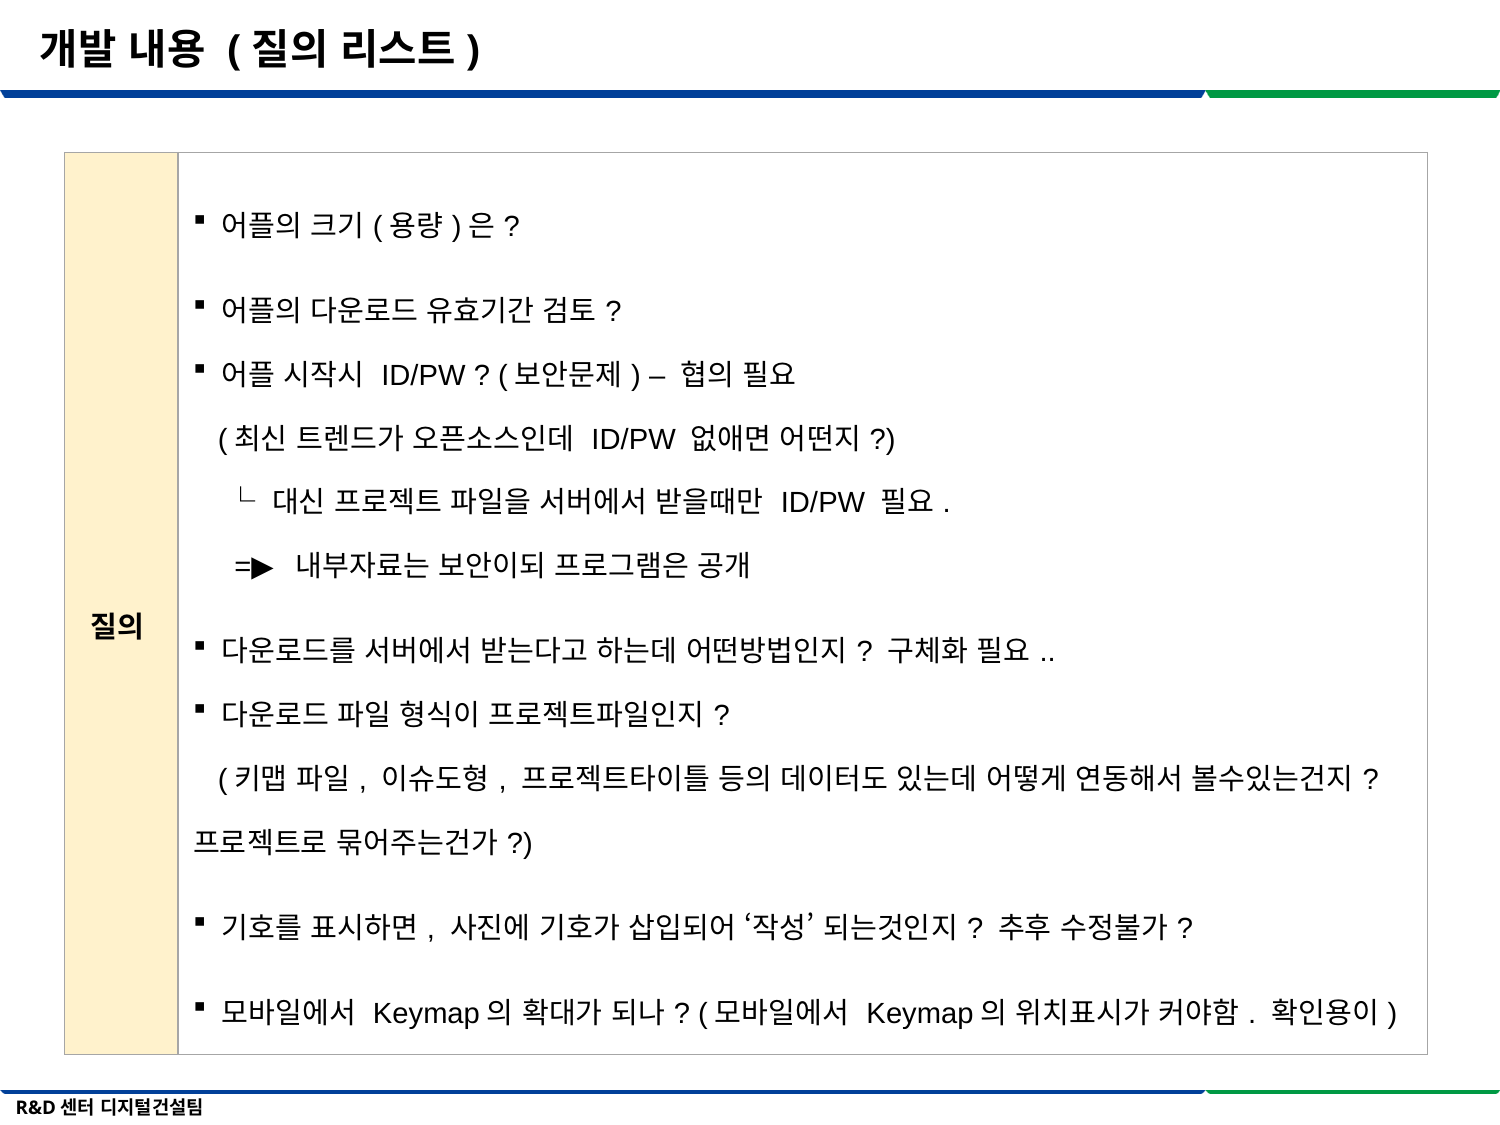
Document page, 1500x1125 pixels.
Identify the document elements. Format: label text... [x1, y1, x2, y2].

picture [0, 1090, 1500, 1094]
text_box 개발 내용 (질의 리스트) [25, 15, 1416, 81]
table_header 어플의 크기(용량)은? 어플의 다운로드 유효기간 검토? 어플 시작시 ID/PW ? (보안문제) – 협의 필요 (최신 트렌드가 오픈소스인데 ID/PW 없애면 어떤지?) └ 대신 프로젝트 파일을 서버에서 받을때만 ID/PW 필요. =▶ 내부자료는 보안이되 프로그램은 공개 다운로드를 서버에서 받는다고 하는데 어떤방법인지? 구체화 필요.. 다운로드 파일 형식이 프로젝트파일인지? (키맵 파일, 이슈도형, 프로젝트타이틀 등의 데이터도 있는데 어떻게 연동해서 볼수있는건지? 프로젝트로 묶어주는건가?) 기호를 표시하면, 사진에 기호가 삽입되어 ‘작성’ 되는것인지? 추후 수정불가? 모바일에서 Keymap의 확대가 되나? (모바일에서 Keymap의 위치표시가 커야함. 확인용이) [179, 153, 1427, 1054]
picture [0, 90, 1500, 98]
table_header 질의 [65, 153, 177, 1054]
